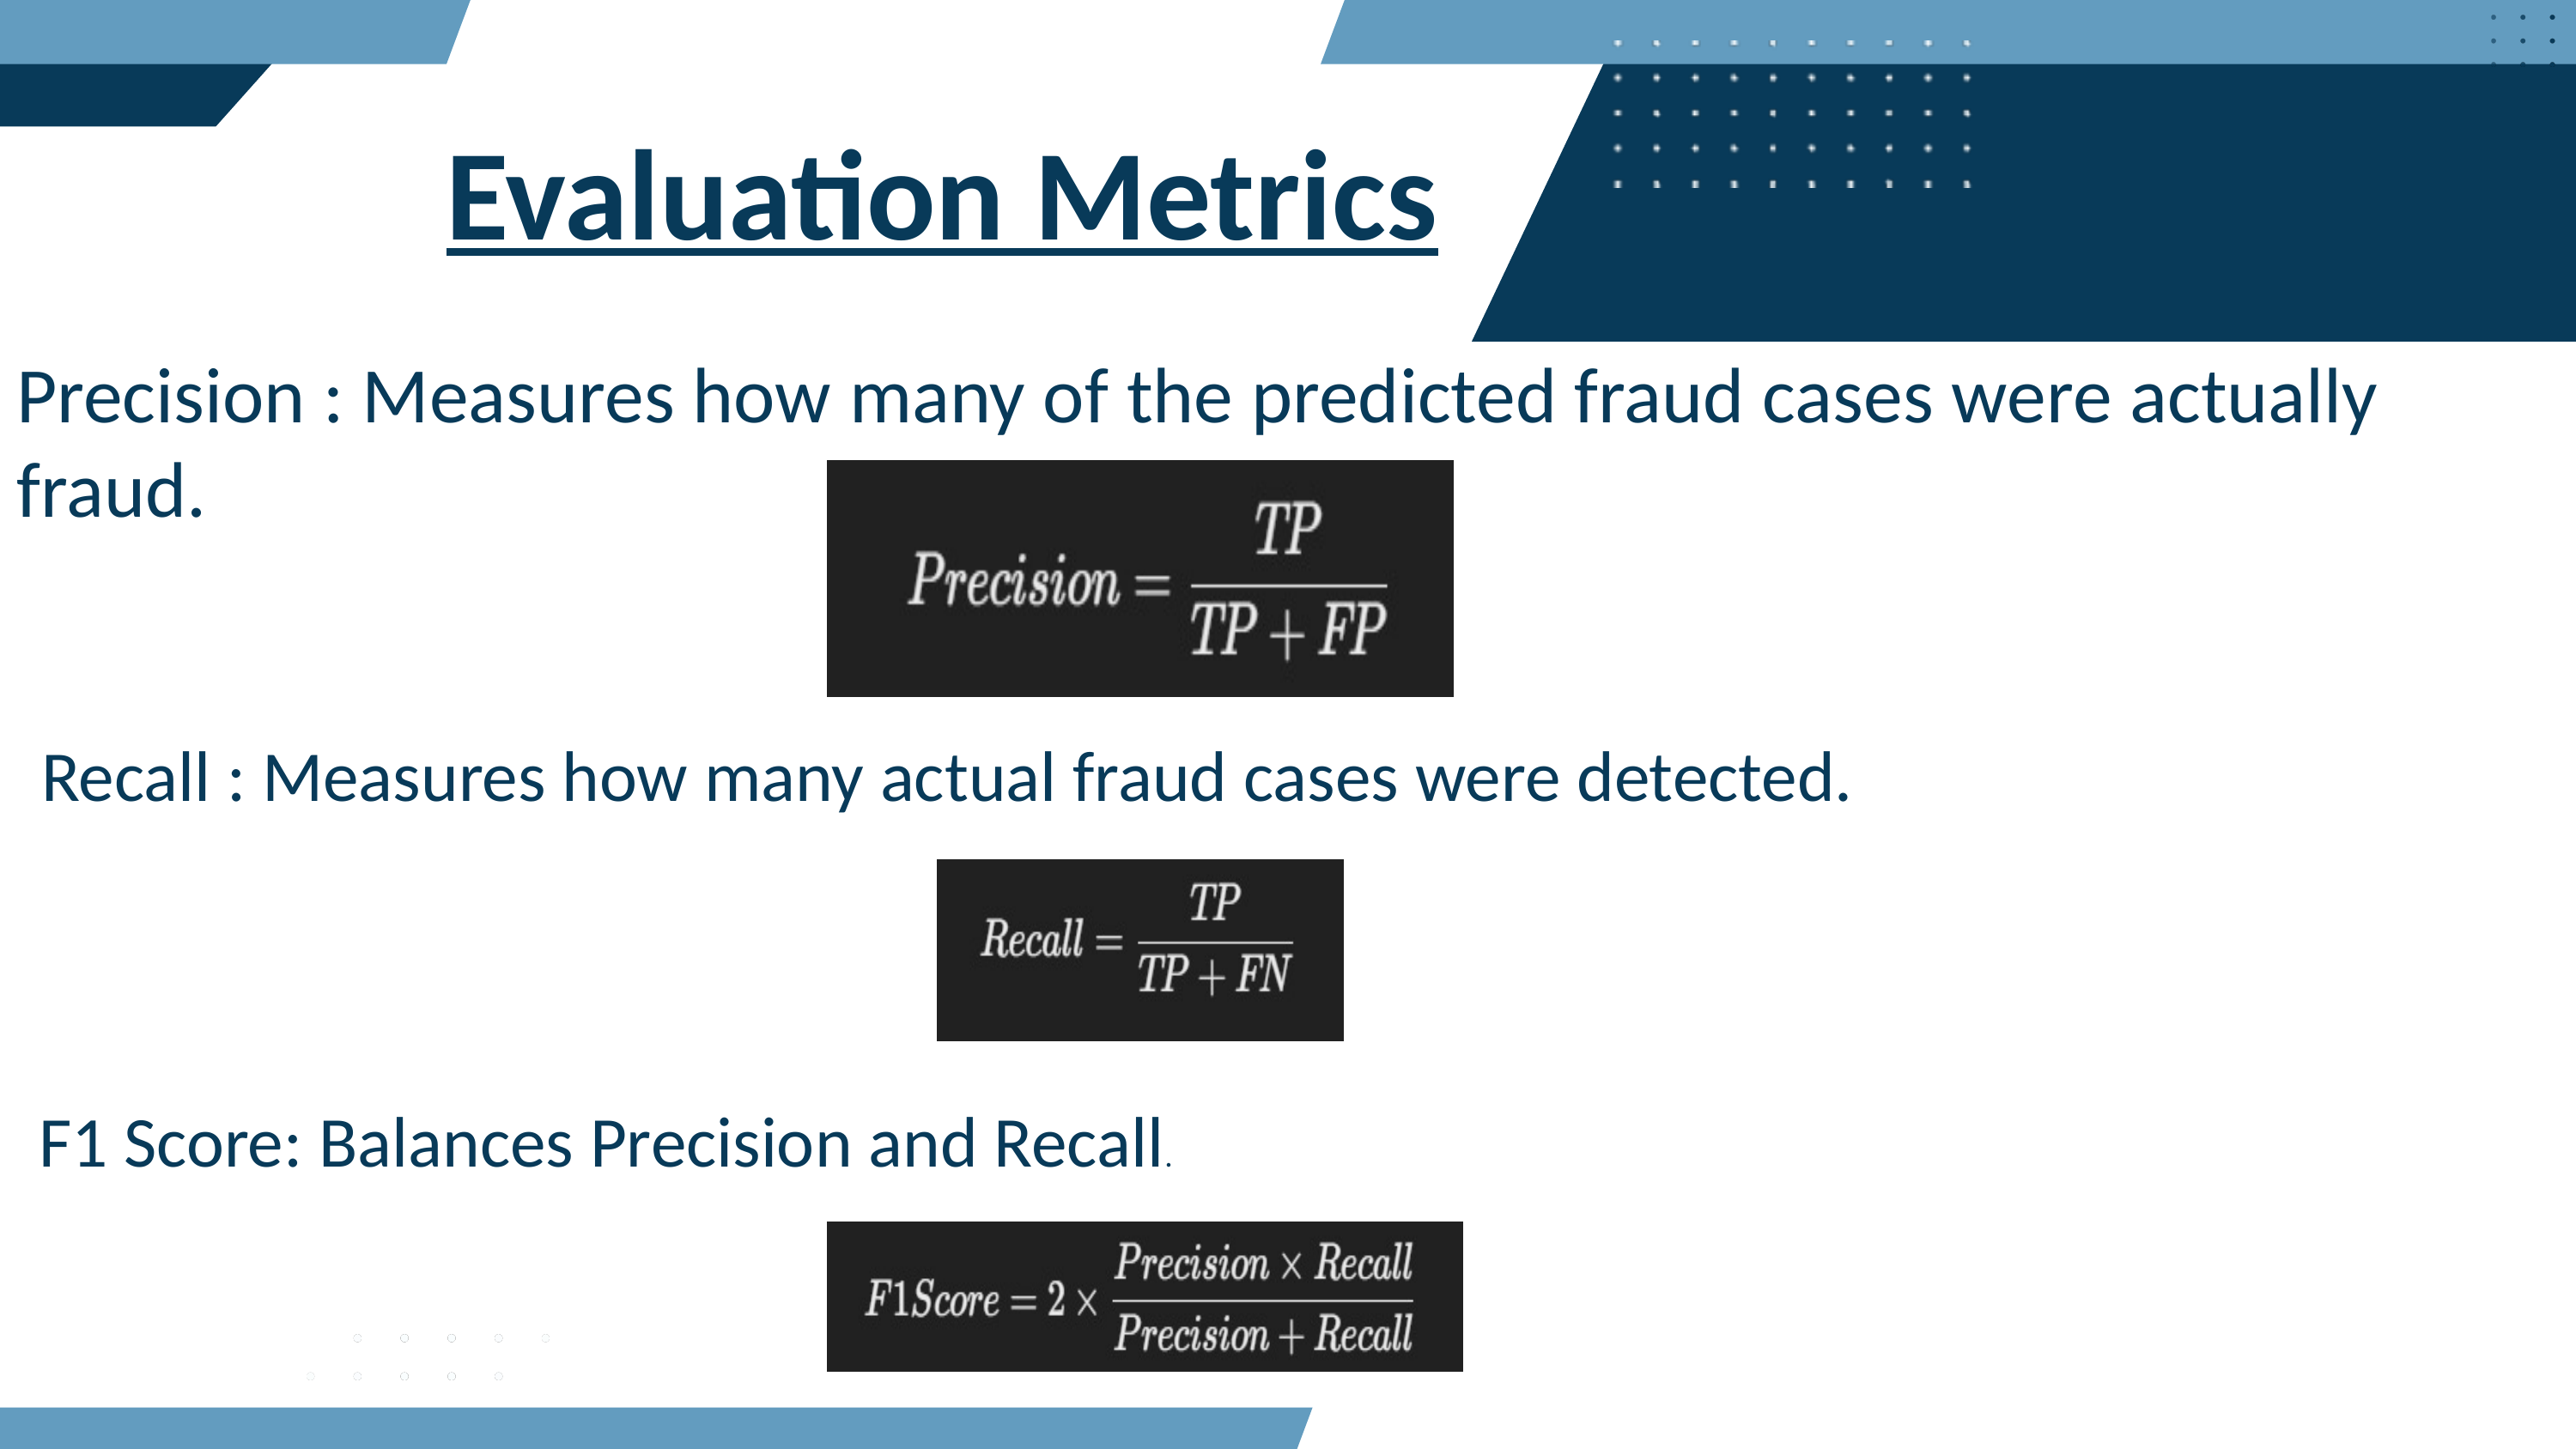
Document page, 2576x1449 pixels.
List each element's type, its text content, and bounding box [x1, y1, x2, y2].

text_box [0, 0, 532, 64]
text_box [0, 1407, 1313, 1449]
text_box F1 Score: Balances Precision and Recall. [26, 1089, 1186, 1188]
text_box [0, 74, 273, 127]
picture [826, 460, 1455, 697]
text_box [1320, 0, 2576, 64]
text_box Recall : Measures how many actual fraud cases were detected. [28, 724, 1868, 822]
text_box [1471, 74, 2576, 342]
text_box Evaluation Metrics [433, 105, 1451, 272]
text_box [307, 1334, 550, 1380]
picture [937, 859, 1344, 1041]
picture [826, 1222, 1464, 1372]
text_box Precision : Measures how many of the predicted fraud cases were actually fraud. [3, 337, 2462, 540]
